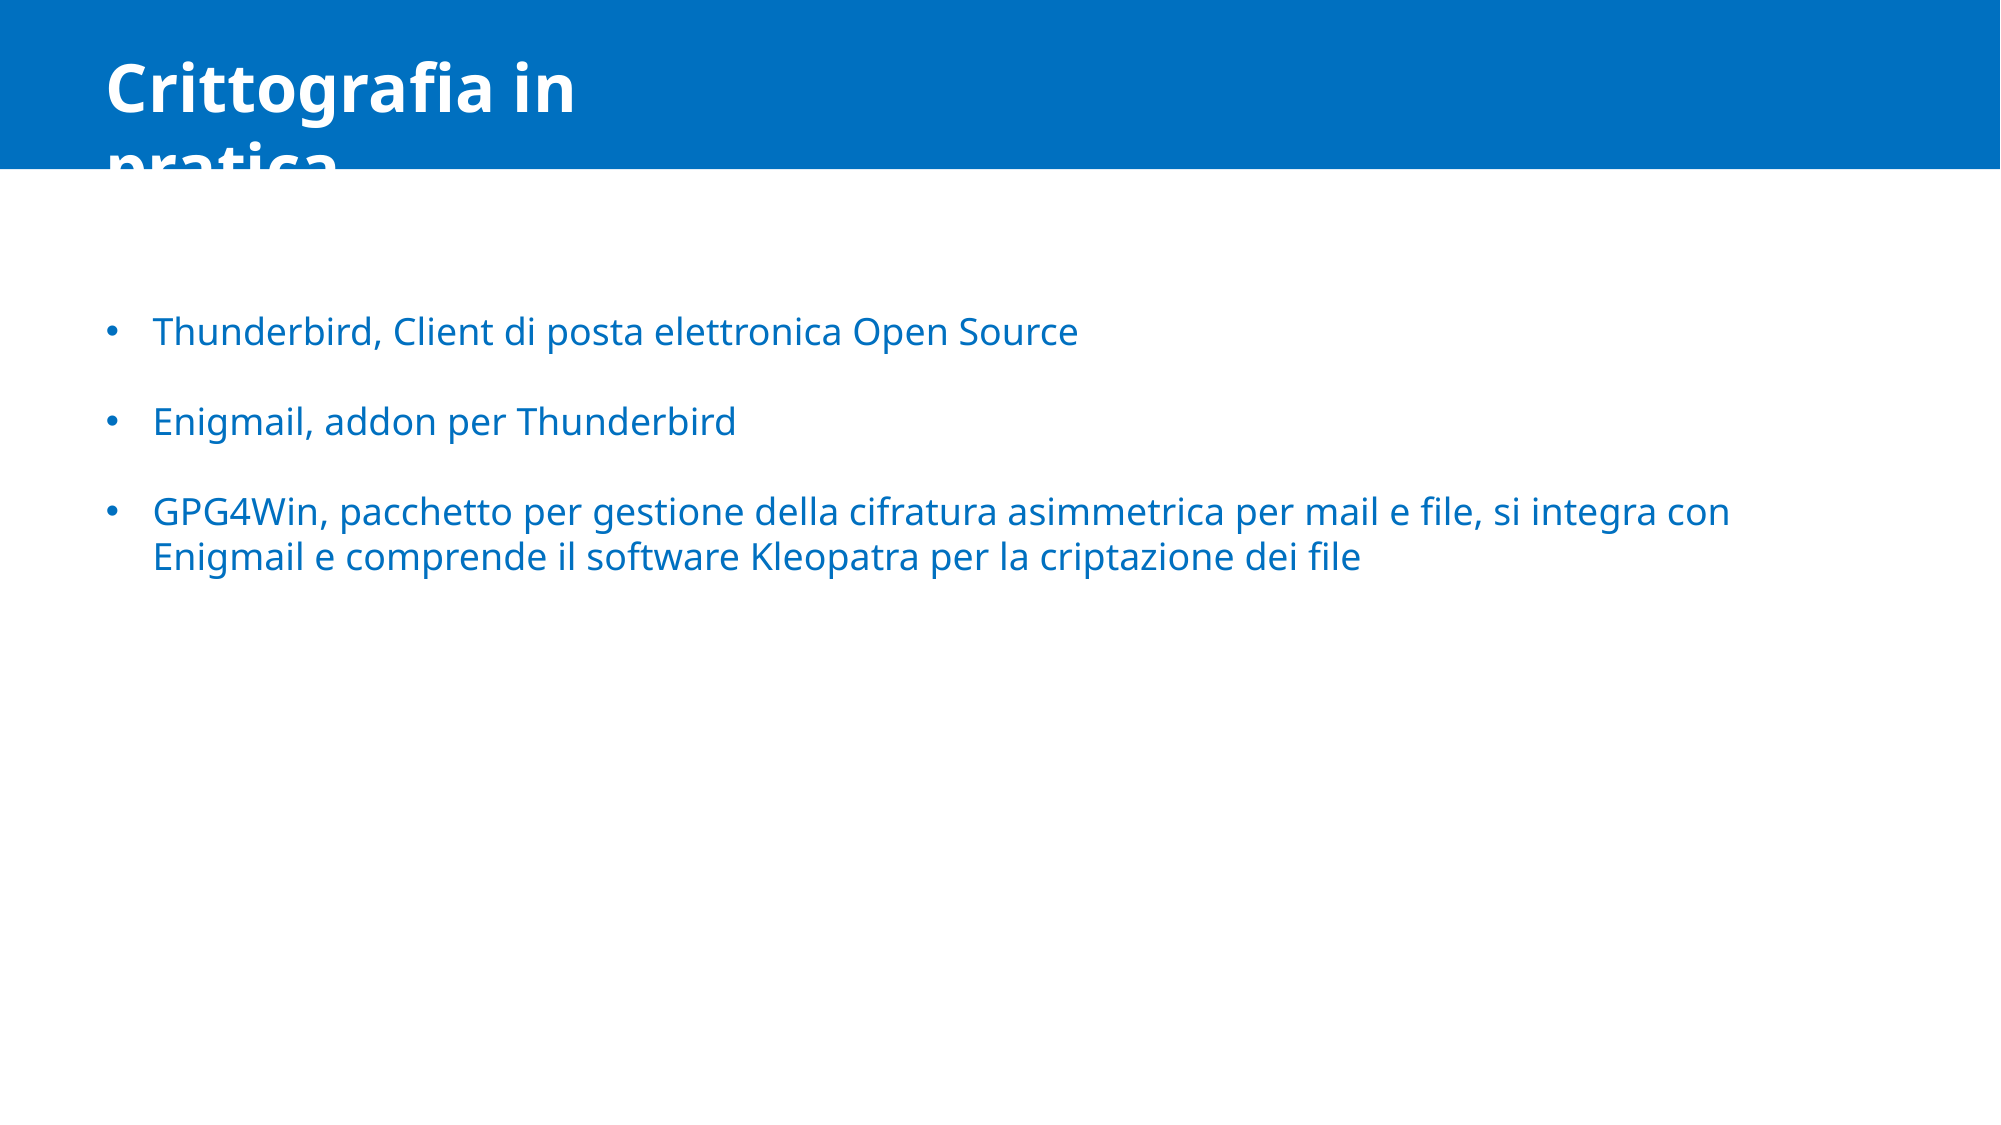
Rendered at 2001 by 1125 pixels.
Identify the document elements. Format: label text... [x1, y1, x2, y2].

text_box Crittografia in pratica [90, 38, 806, 214]
text_box Thunderbird, Client di posta elettronica Open Source Enigmail, addon per Thunderbird GPG4Win, pacchetto per gestione della cifratura asimmetrica per mail e file, si integra con Enigmail e comprende il software Kleopatra per la criptazione dei file [90, 300, 1879, 621]
